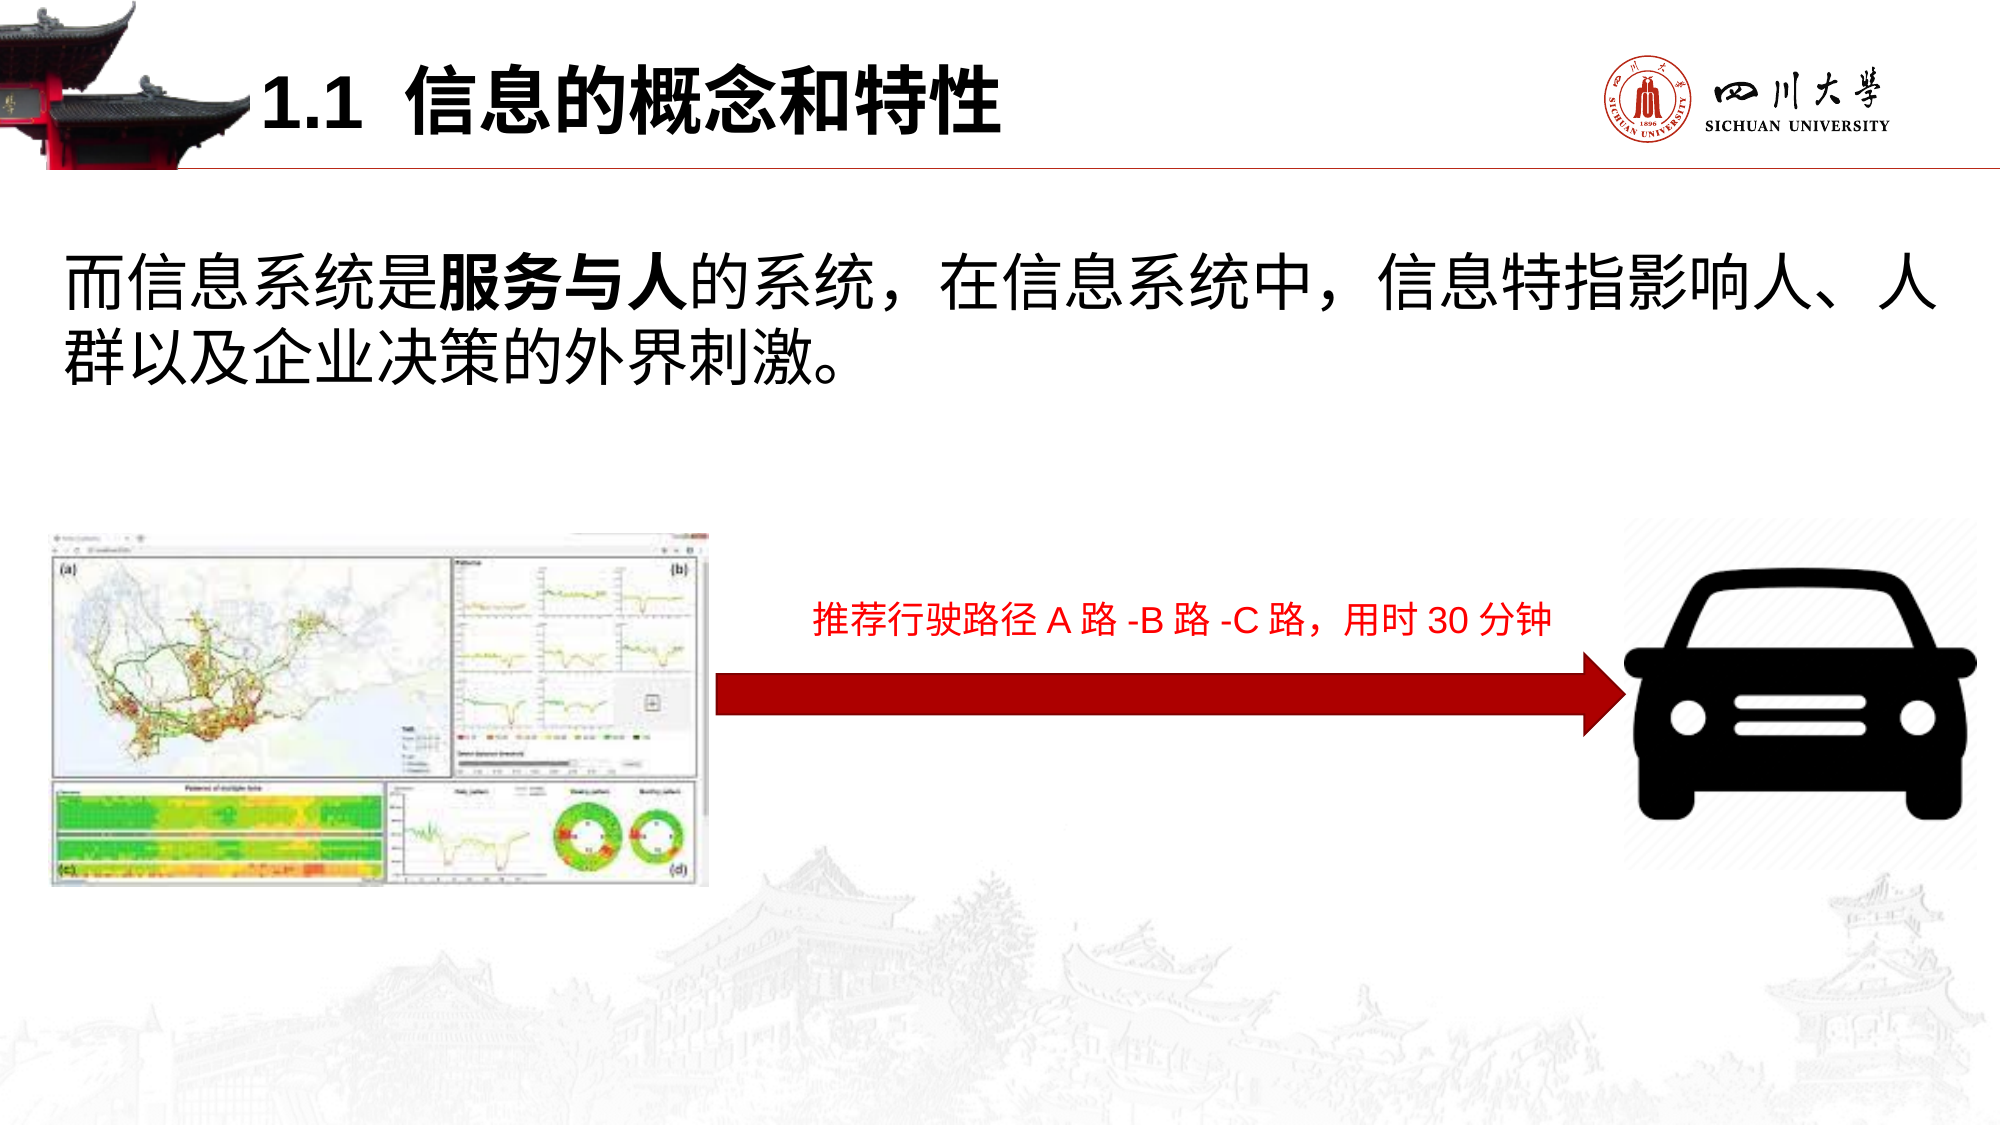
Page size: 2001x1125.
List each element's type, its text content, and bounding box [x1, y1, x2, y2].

text_box [501, 522, 1504, 584]
text_box 推荐行驶路径A路-B路-C路，用时30分钟 [797, 588, 1624, 649]
picture [48, 533, 709, 887]
text_box [715, 651, 1624, 738]
text_box 而信息系统是服务与人的系统，在信息系统中，信息特指影响人、人群以及企业决策的外界刺激。 [48, 235, 2000, 476]
picture [0, 0, 250, 170]
list 1.1 信息的概念和特性 [260, 55, 1451, 143]
picture [1624, 518, 1977, 870]
